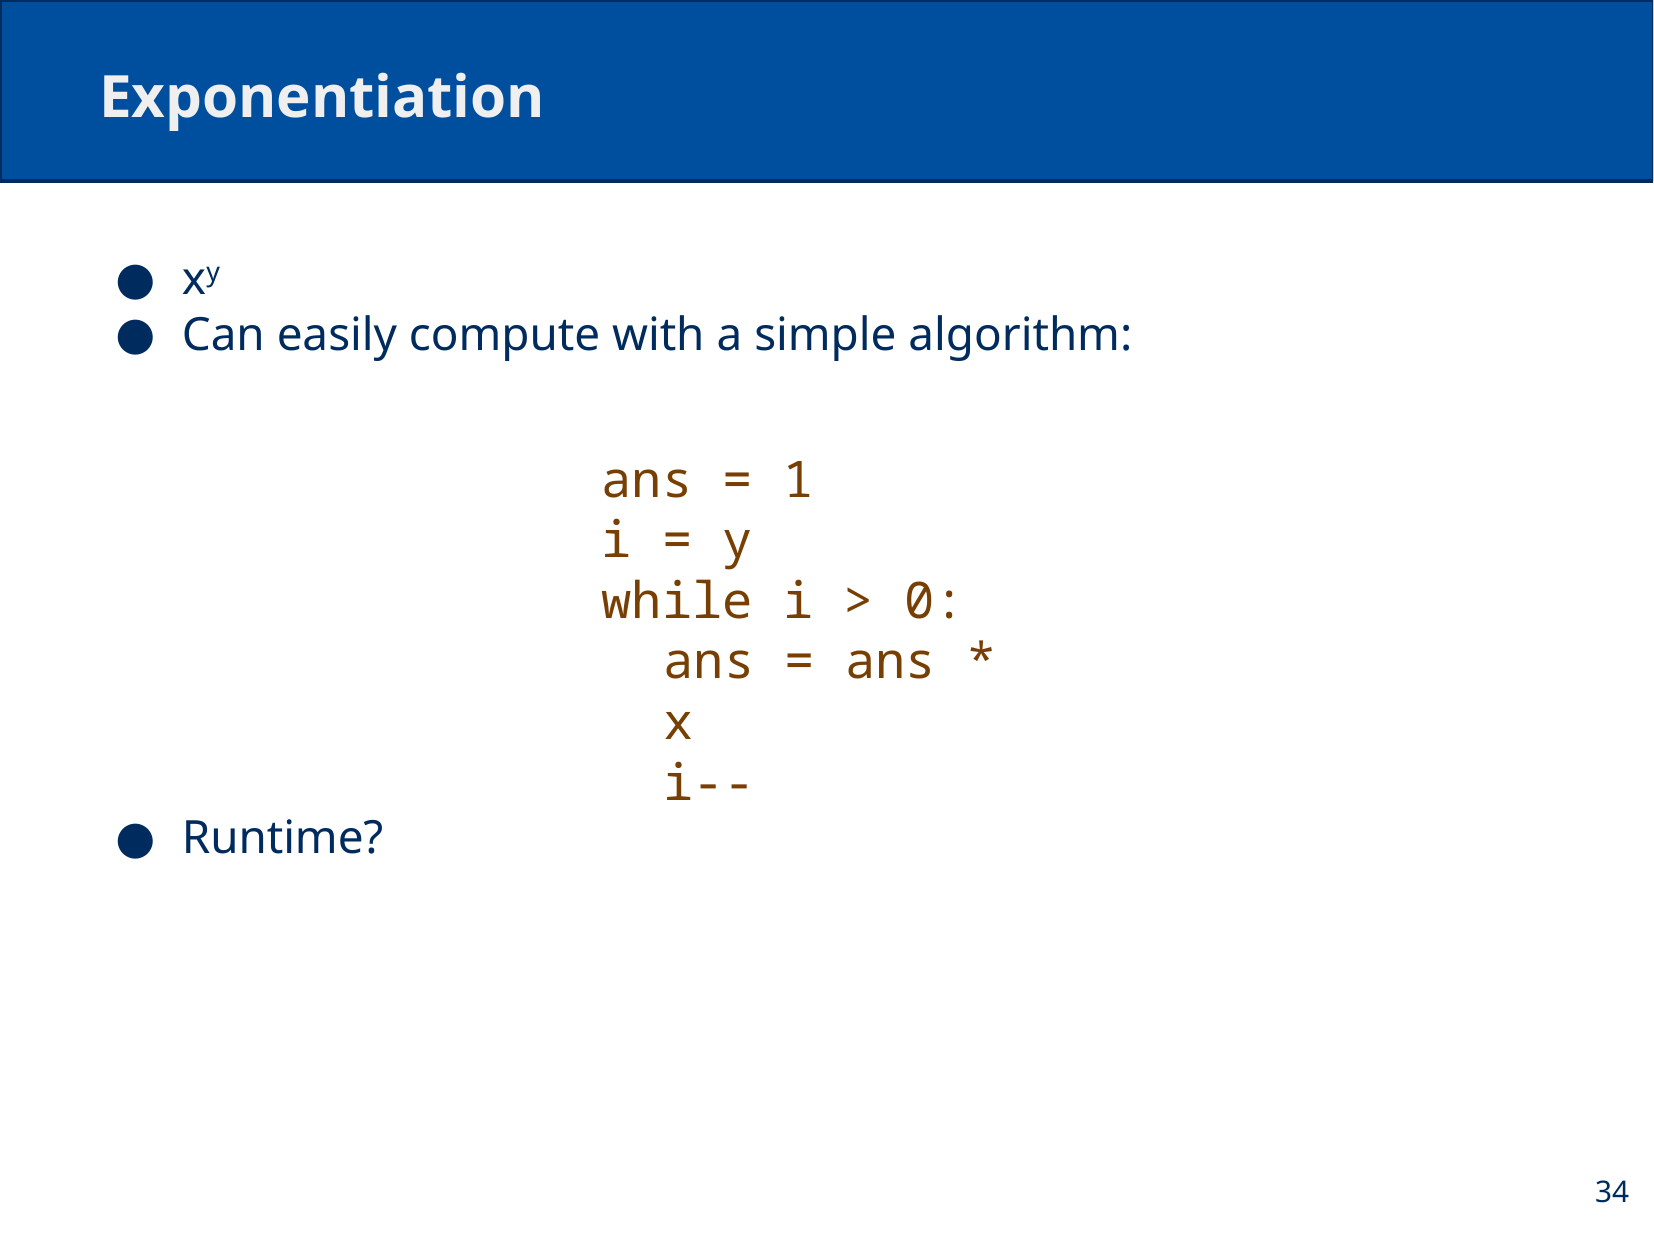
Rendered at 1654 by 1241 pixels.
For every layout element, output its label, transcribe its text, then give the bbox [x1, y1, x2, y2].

title Exponentiation [82, 36, 1571, 146]
text_box ans = 1 i = y while i > 0: ans = ans * x i-- [585, 430, 1068, 764]
slide_number 34 [1546, 1145, 1647, 1241]
list Runtime? [82, 764, 1571, 1110]
list xy Can easily compute with a simple algorithm: [82, 232, 1571, 414]
